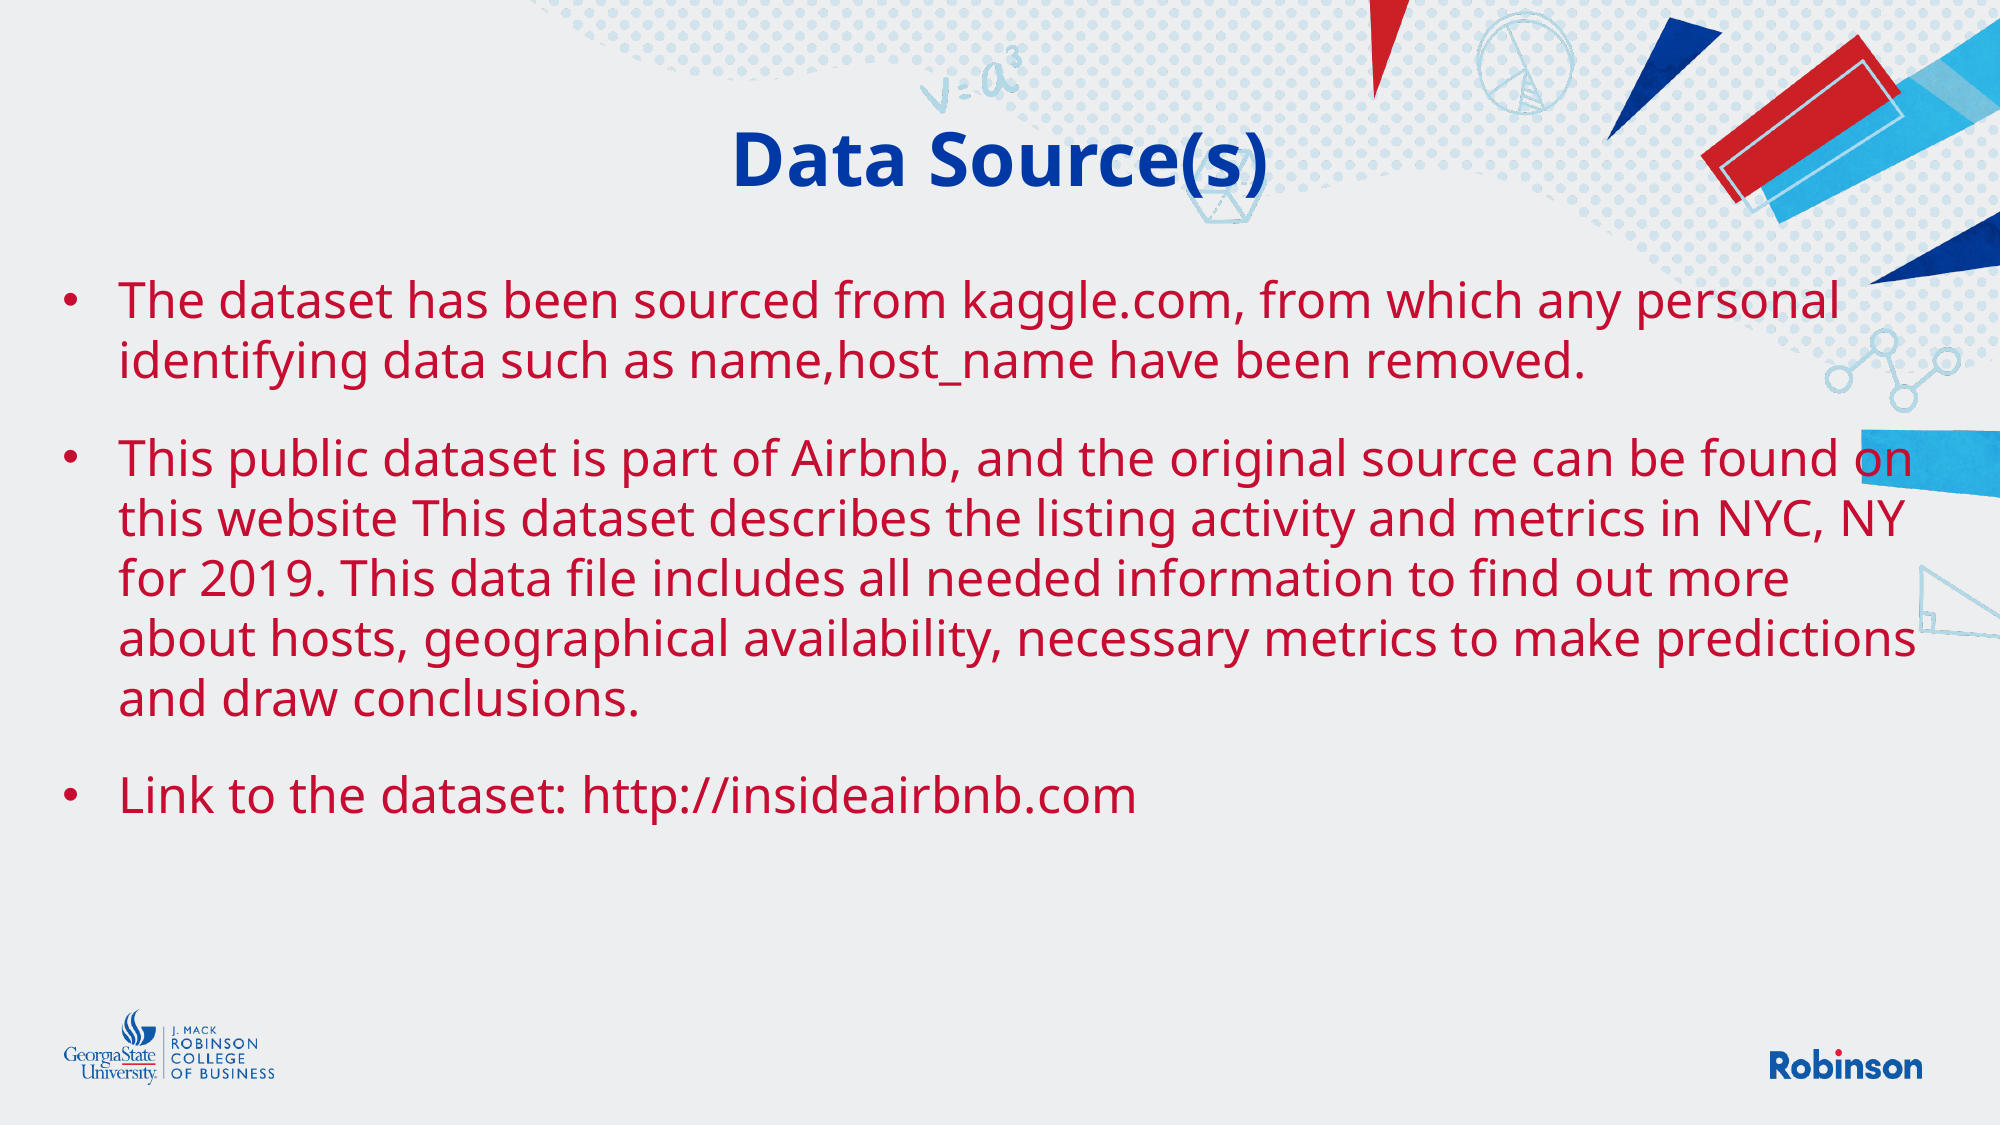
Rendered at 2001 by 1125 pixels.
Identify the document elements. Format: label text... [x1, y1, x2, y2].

list The dataset has been sourced from kaggle.com, from which any personal identifying data such as name,host_name have been removed. This public dataset is part of Airbnb, and the original source can be found on this website This dataset describes the listing activity and metrics in NYC, NY for 2019. This data file includes all needed information to find out more about hosts, geographical availability, necessary metrics to make predictions and draw conclusions. Link to the dataset: http://insideairbnb.com [62, 268, 1938, 954]
picture [0, 0, 2000, 1125]
title Data Source(s) [62, 121, 1938, 203]
